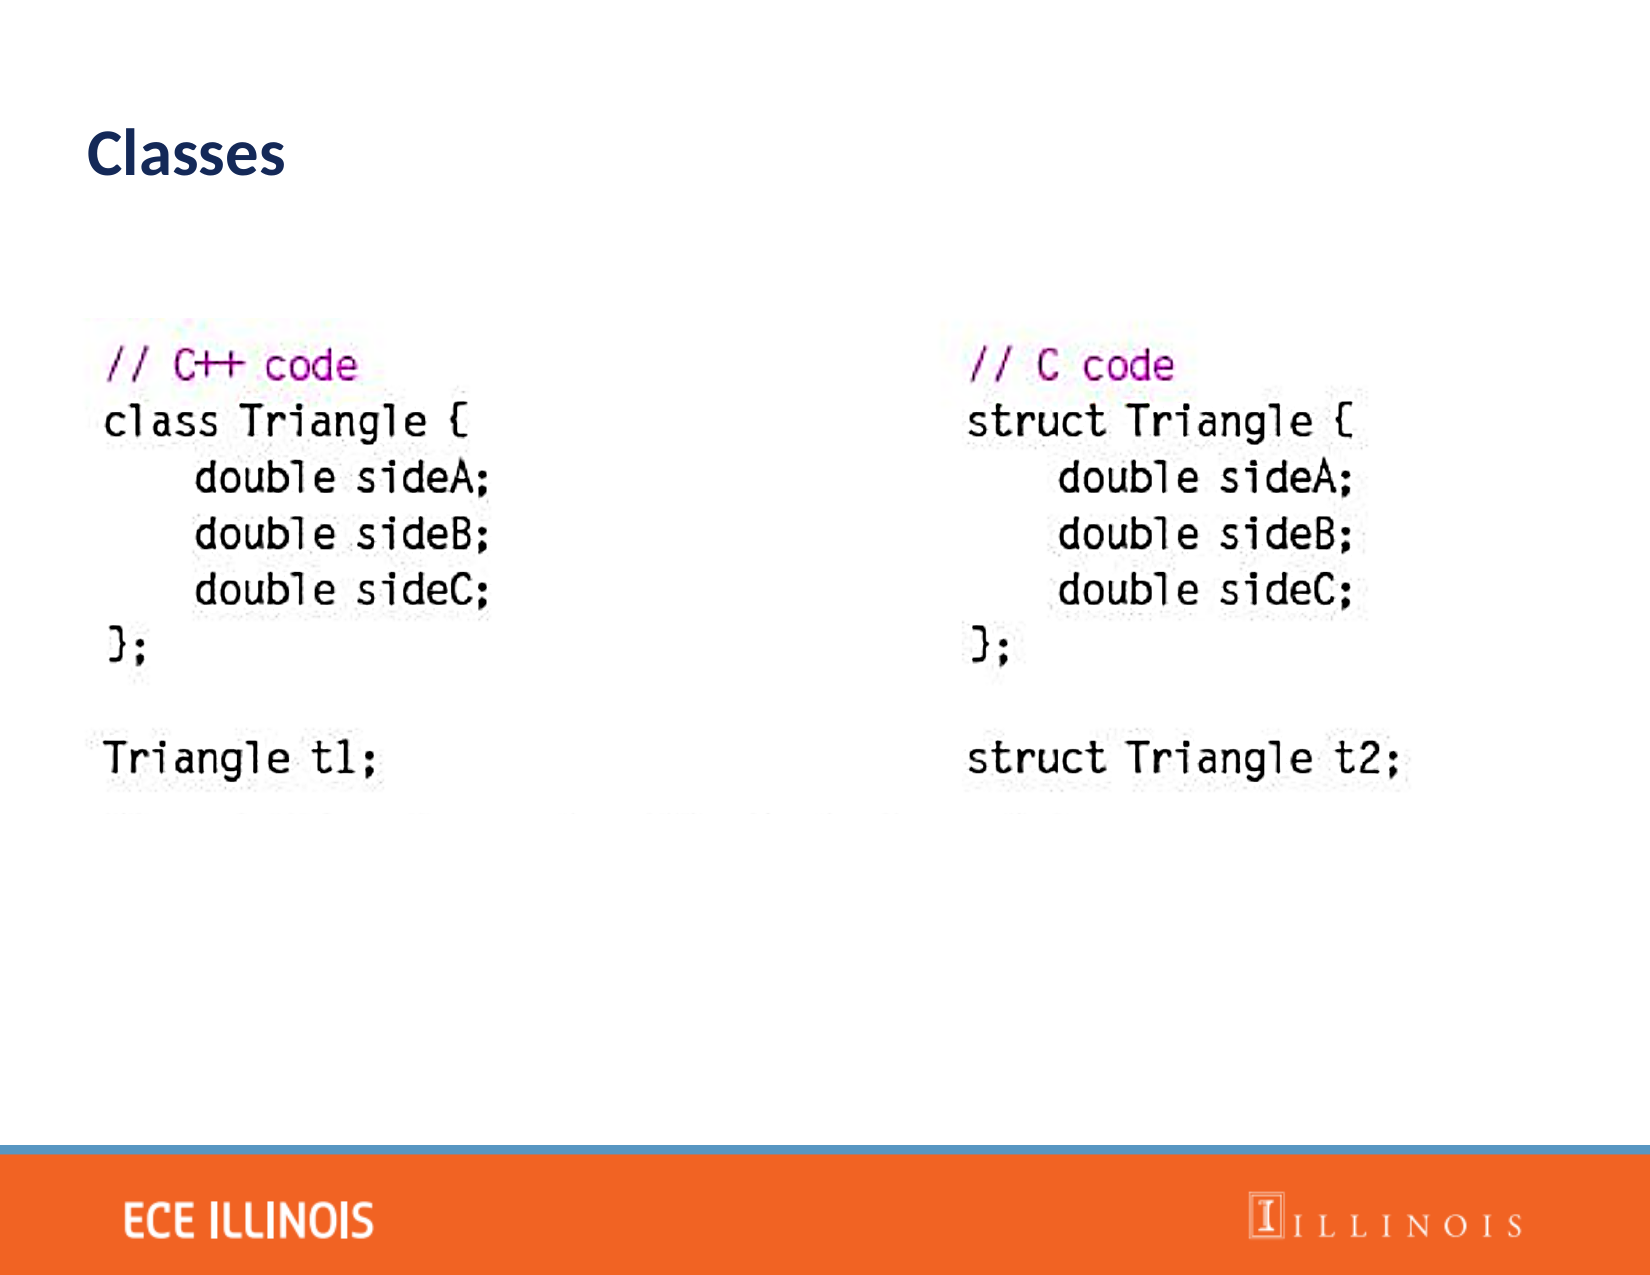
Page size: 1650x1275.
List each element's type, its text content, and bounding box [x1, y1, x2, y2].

list Classes [72, 101, 1590, 224]
picture [26, 318, 1499, 815]
